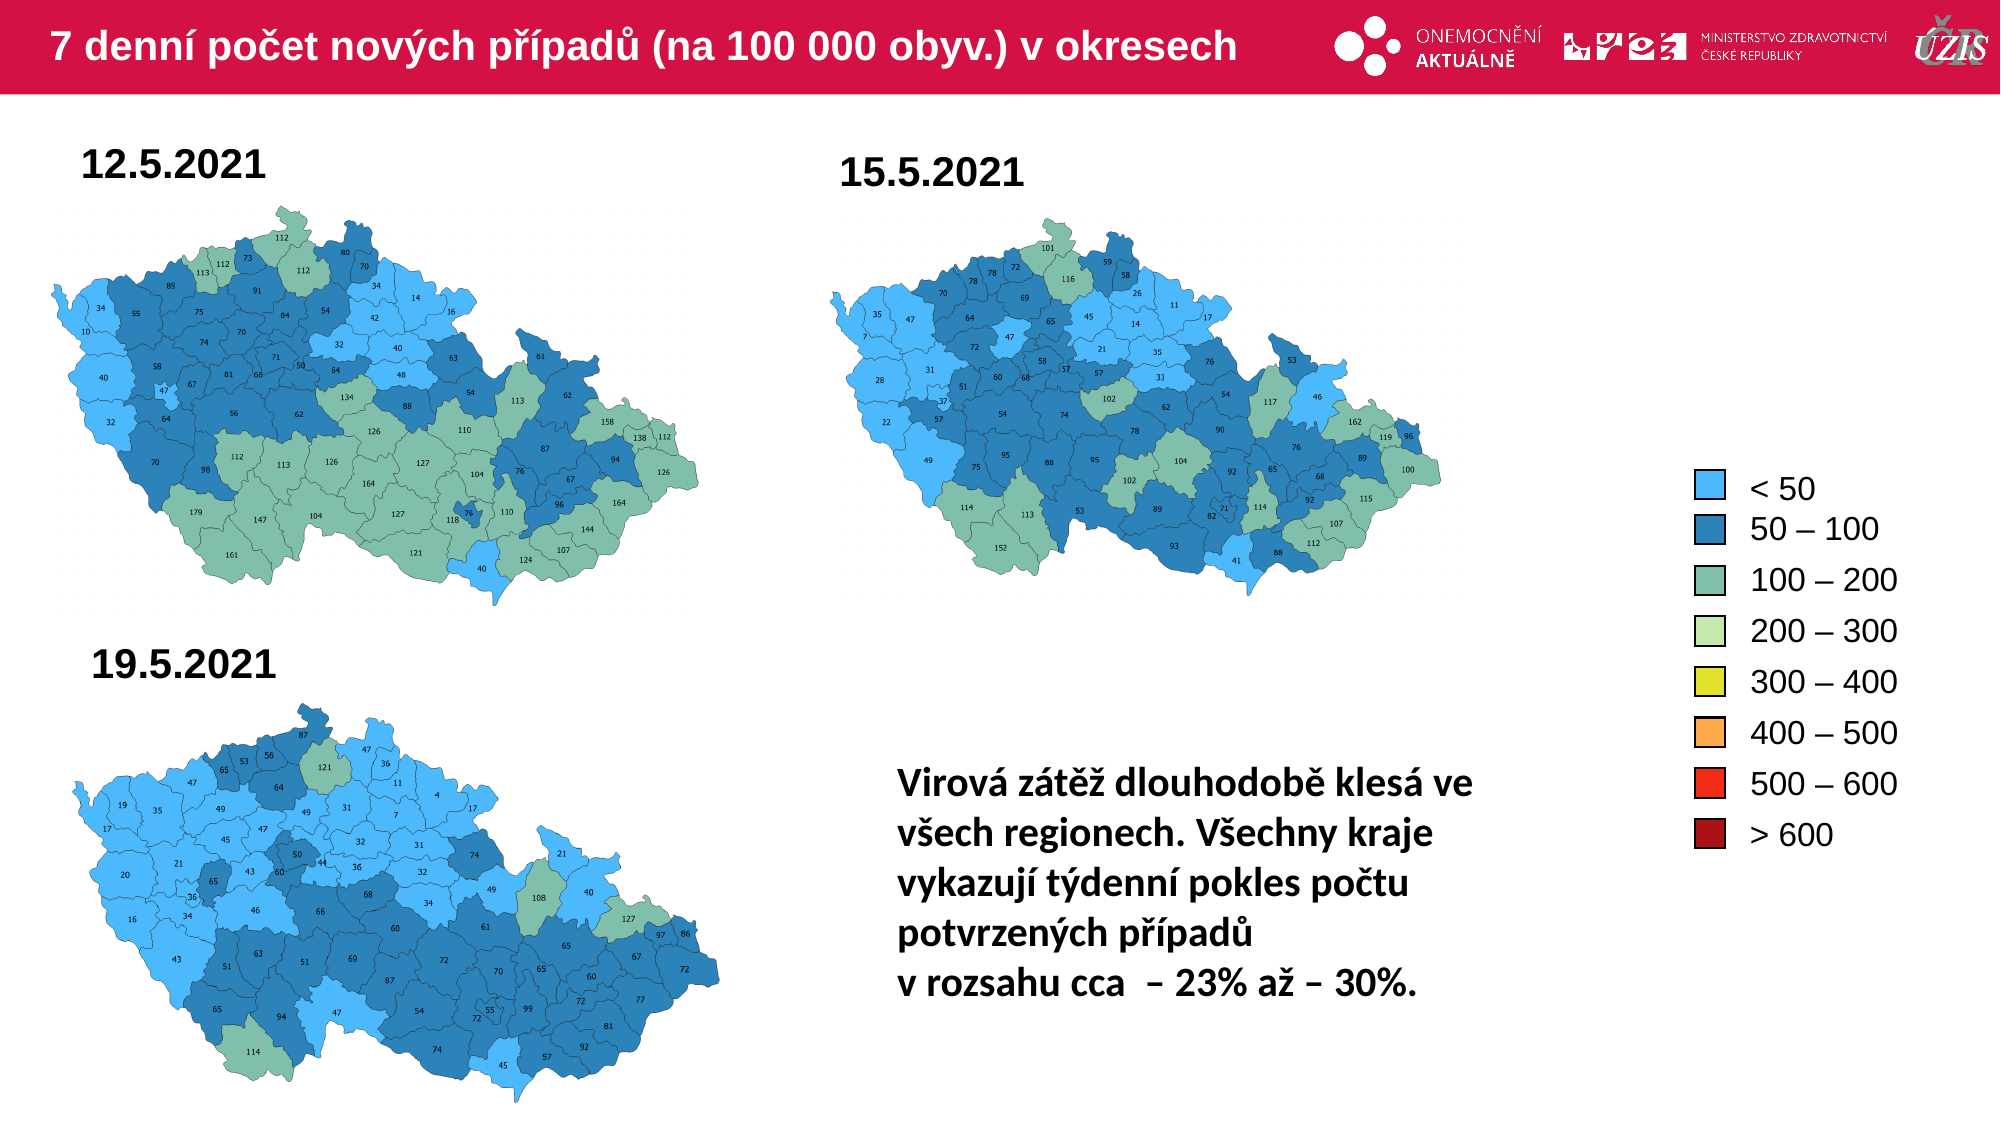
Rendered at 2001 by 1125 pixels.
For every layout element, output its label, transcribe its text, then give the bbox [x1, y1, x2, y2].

text_box [1694, 666, 1726, 697]
text_box [1694, 818, 1726, 849]
text_box 500 – 600 [1735, 754, 1914, 810]
text_box [1694, 565, 1726, 596]
picture [823, 196, 1464, 617]
text_box Virová zátěž dlouhodobě klesá ve všech regionech. Všechny kraje vykazují týdenní pokles počtu potvrzených případů v rozsahu cca – 23% až – 30%. [882, 747, 1520, 1012]
text_box 12.5.2021 [66, 129, 282, 195]
text_box 50 – 100 [1735, 499, 1895, 550]
text_box [1694, 716, 1726, 748]
picture [1696, 31, 1888, 60]
text_box [1694, 615, 1726, 647]
picture [1915, 15, 1989, 66]
text_box 300 – 400 [1735, 652, 1914, 703]
text_box [1694, 767, 1726, 799]
text_box 400 – 500 [1735, 703, 1914, 754]
text_box [1694, 514, 1726, 545]
text_box 15.5.2021 [824, 136, 1041, 196]
text_box 100 – 200 [1735, 550, 1914, 601]
text_box 200 – 300 [1735, 601, 1914, 652]
text_box < 50 [1735, 459, 1831, 515]
picture [47, 195, 703, 616]
text_box > 600 [1735, 805, 1850, 861]
picture [65, 680, 744, 1125]
text_box [1694, 469, 1726, 500]
title 7 denní počet nových případů (na 100 000 obyv.) v okresech [34, 0, 1696, 95]
text_box 19.5.2021 [76, 629, 292, 680]
